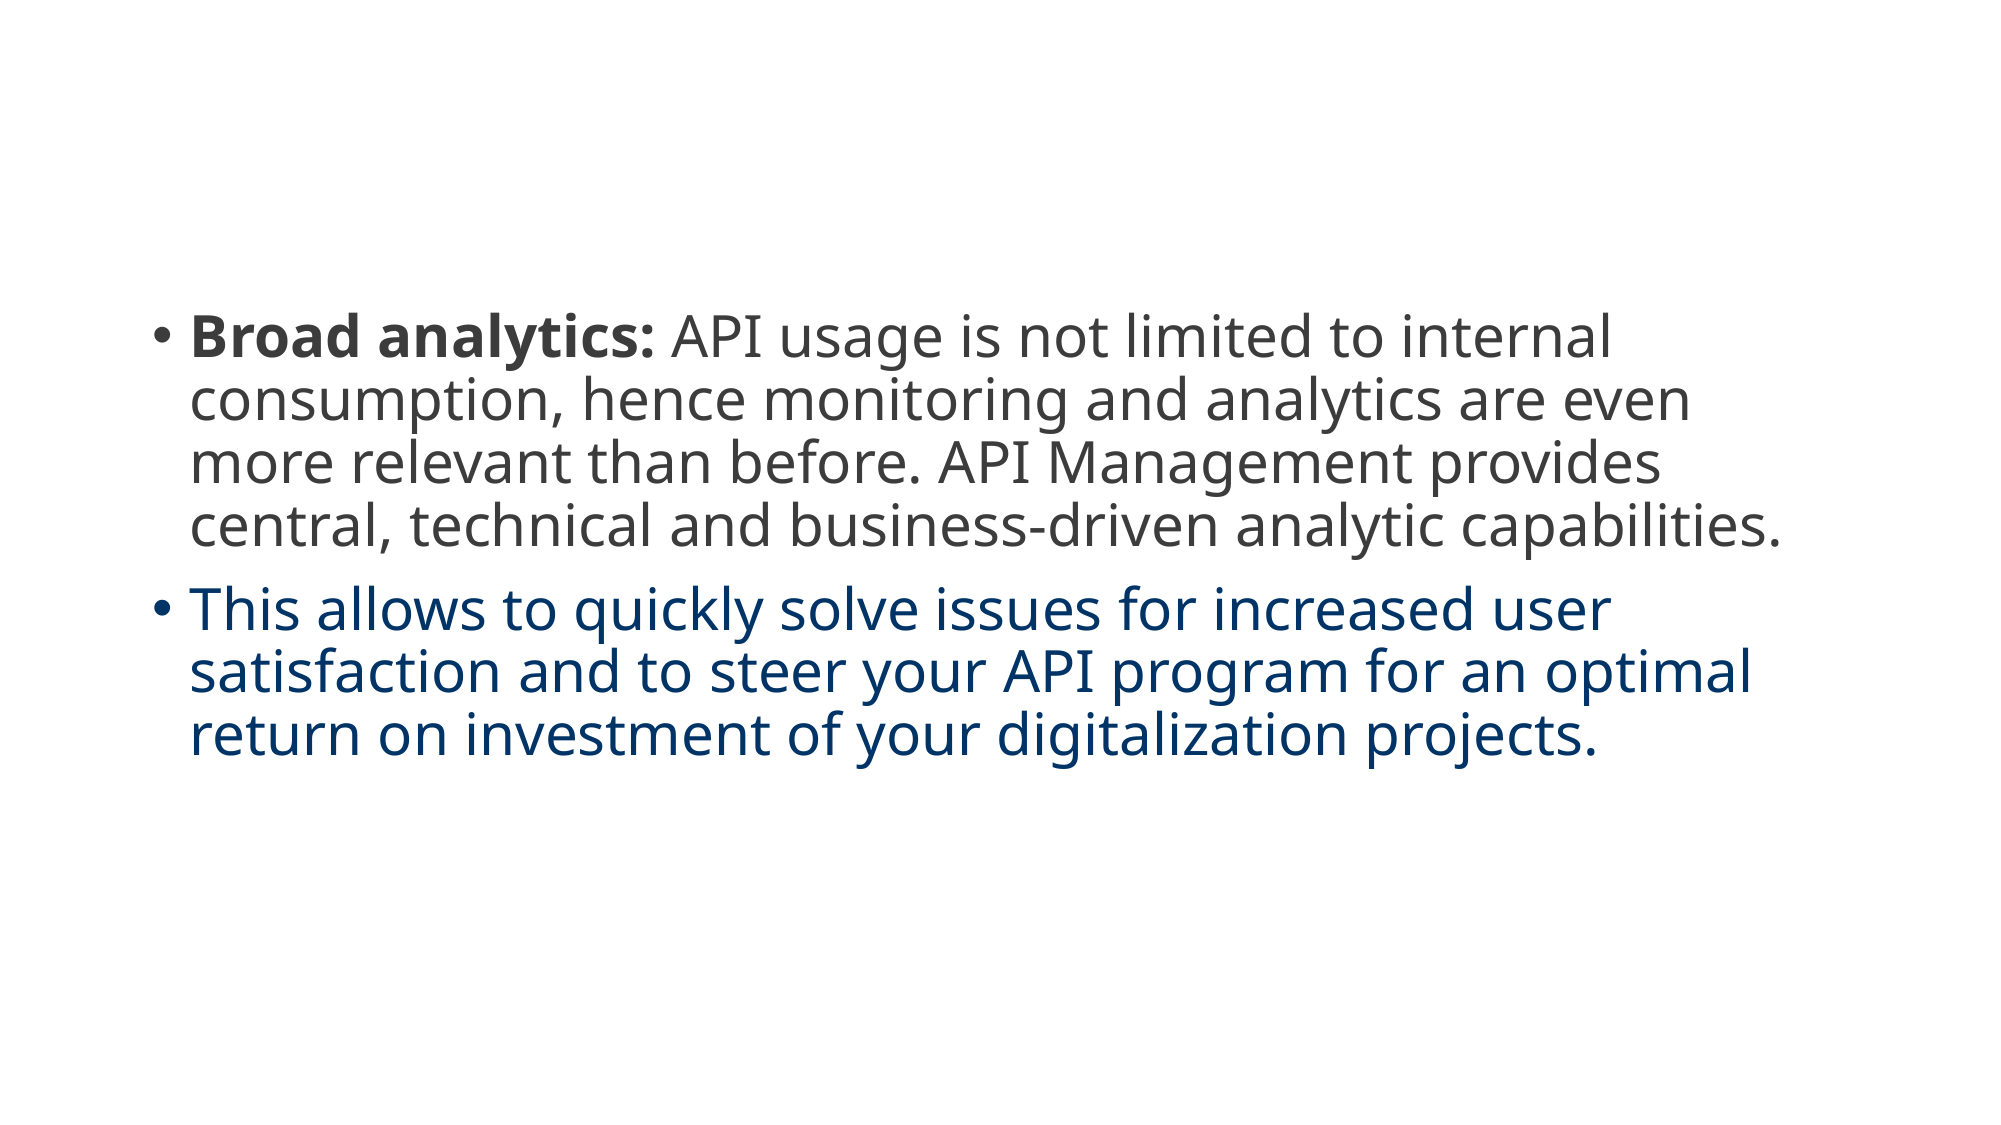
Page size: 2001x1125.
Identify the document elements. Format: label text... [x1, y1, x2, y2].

list Broad analytics: API usage is not limited to internal consumption, hence monitoring and analytics are even more relevant than before. API Management provides central, technical and business-driven analytic capabilities. This allows to quickly solve issues for increased user satisfaction and to steer your API program for an optimal return on investment of your digitalization projects. [137, 299, 1863, 1014]
